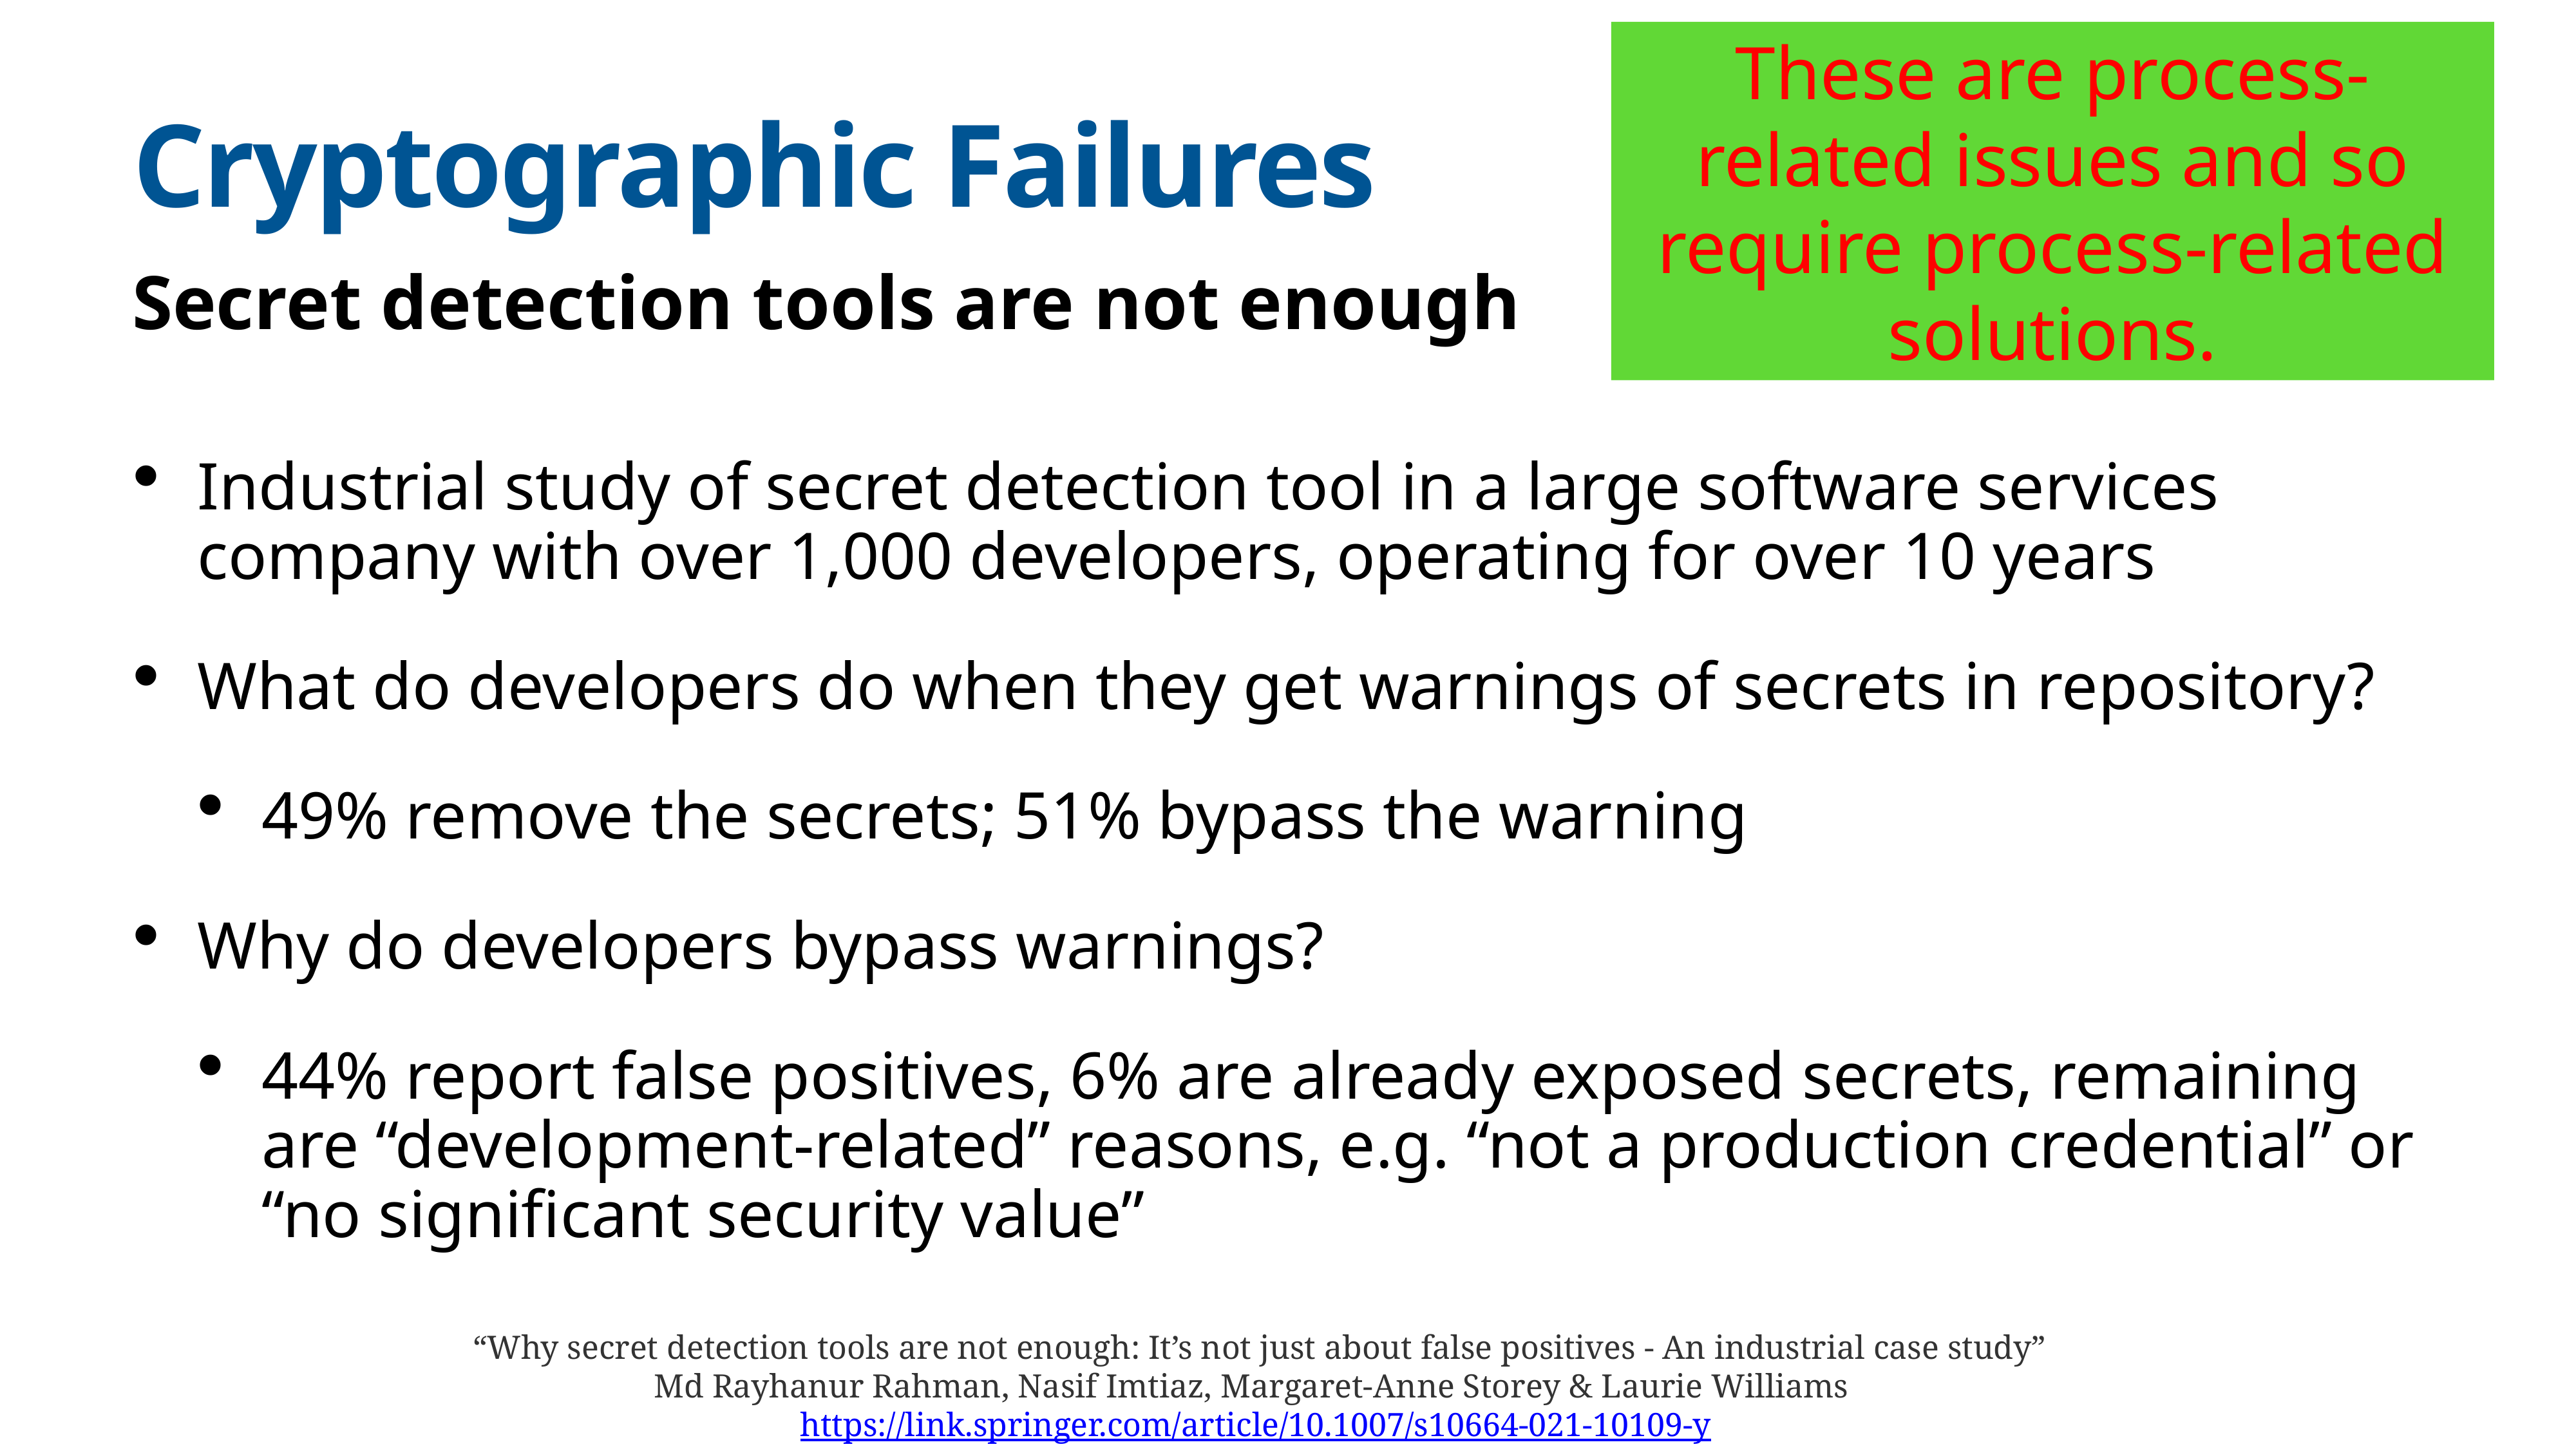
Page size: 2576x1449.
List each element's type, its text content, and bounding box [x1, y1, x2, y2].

list Industrial study of secret detection tool in a large software services company with over 1,000 developers, operating for over 10 years What do developers do when they get warnings of secrets in repository? 49% remove the secrets; 51% bypass the warning Why do developers bypass warnings? 44% report false positives, 6% are already exposed secrets, remaining are “development-related” reasons, e.g. “not a production credential” or “no significant security value” [127, 448, 2449, 1321]
text_box These are process-related issues and so require process-related solutions. [1611, 21, 2494, 381]
text_box “Why secret detection tools are not enough: It’s not just about false positives - An industrial case study” Md Rayhanur Rahman, Nasif Imtiaz, Margaret-Anne Storey & Laurie Williams https://link.springer.com/article/10.1007/s10664-021-10109-y [445, 1322, 2074, 1449]
list Secret detection tools are not enough [127, 250, 1611, 350]
title Cryptographic Failures [127, 113, 1611, 250]
